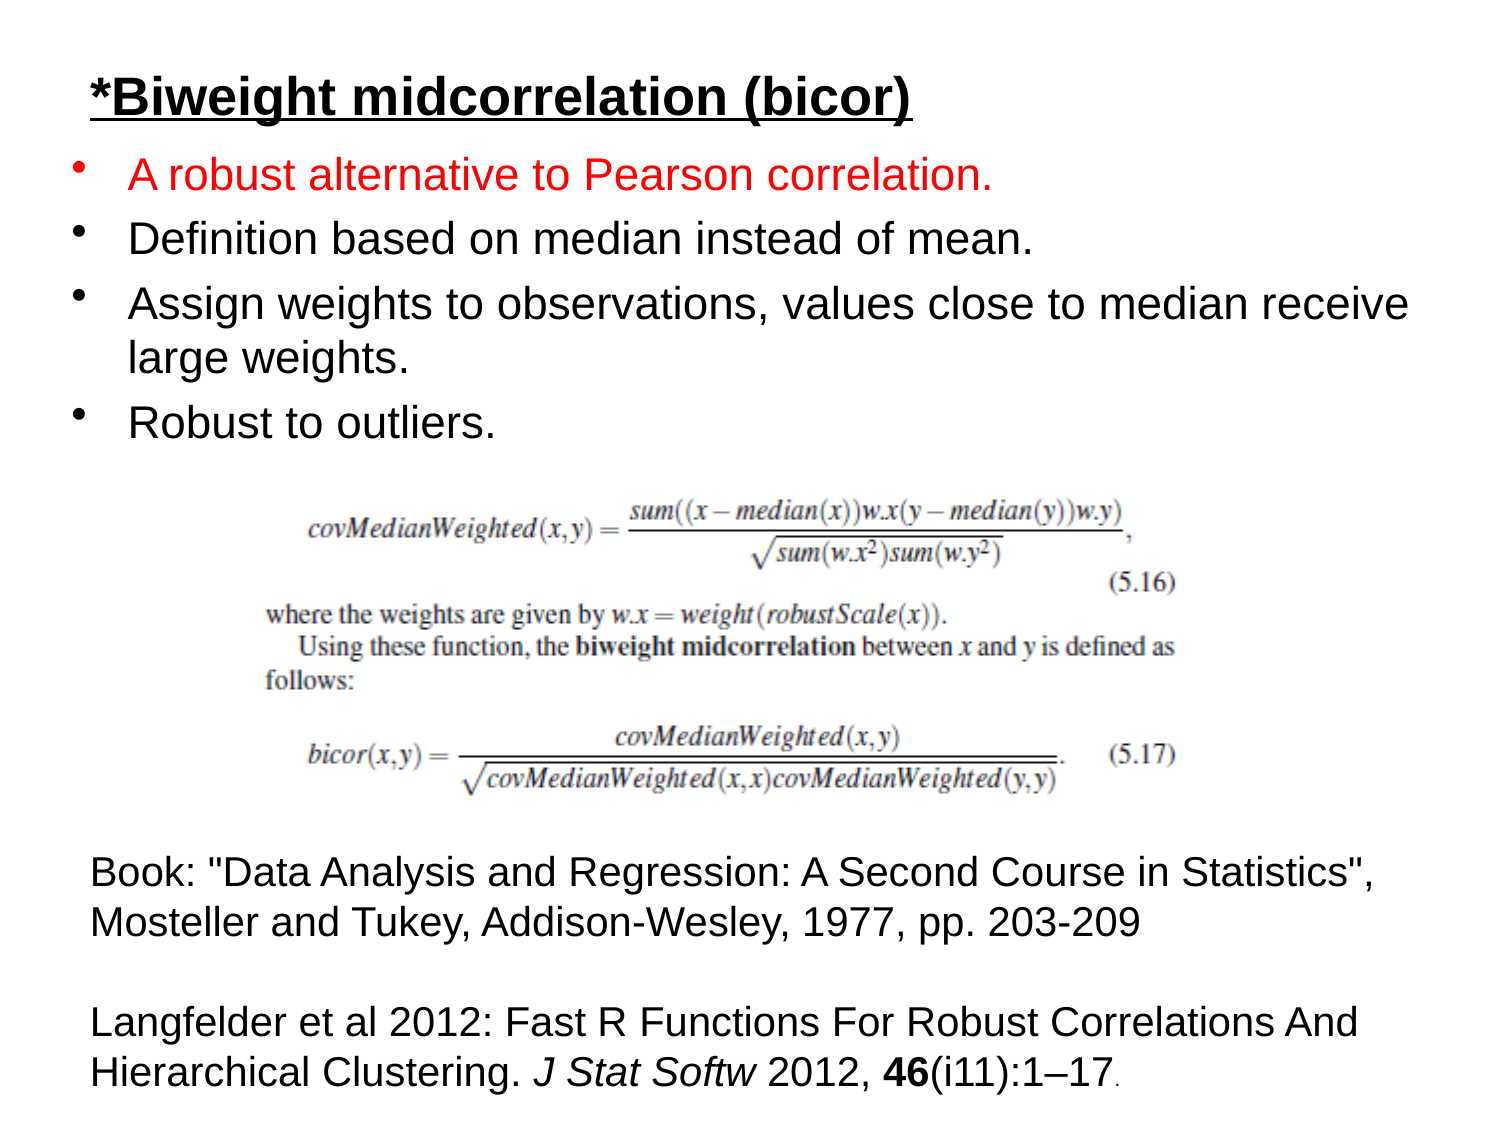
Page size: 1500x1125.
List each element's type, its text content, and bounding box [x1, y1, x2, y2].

list A robust alternative to Pearson correlation. Definition based on median instead of mean. Assign weights to observations, values close to median receive large weights. Robust to outliers. [56, 137, 1432, 1086]
text_box Book: "Data Analysis and Regression: A Second Course in Statistics", Mosteller and Tukey, Addison-Wesley, 1977, pp. 203-209 Langfelder et al 2012: Fast R Functions For Robust Correlations And Hierarchical Clustering. J Stat Softw 2012, 46(i11):1–17. [74, 837, 1413, 1103]
title *Biweight midcorrelation (bicor) [75, 0, 1425, 188]
picture [199, 474, 1254, 801]
